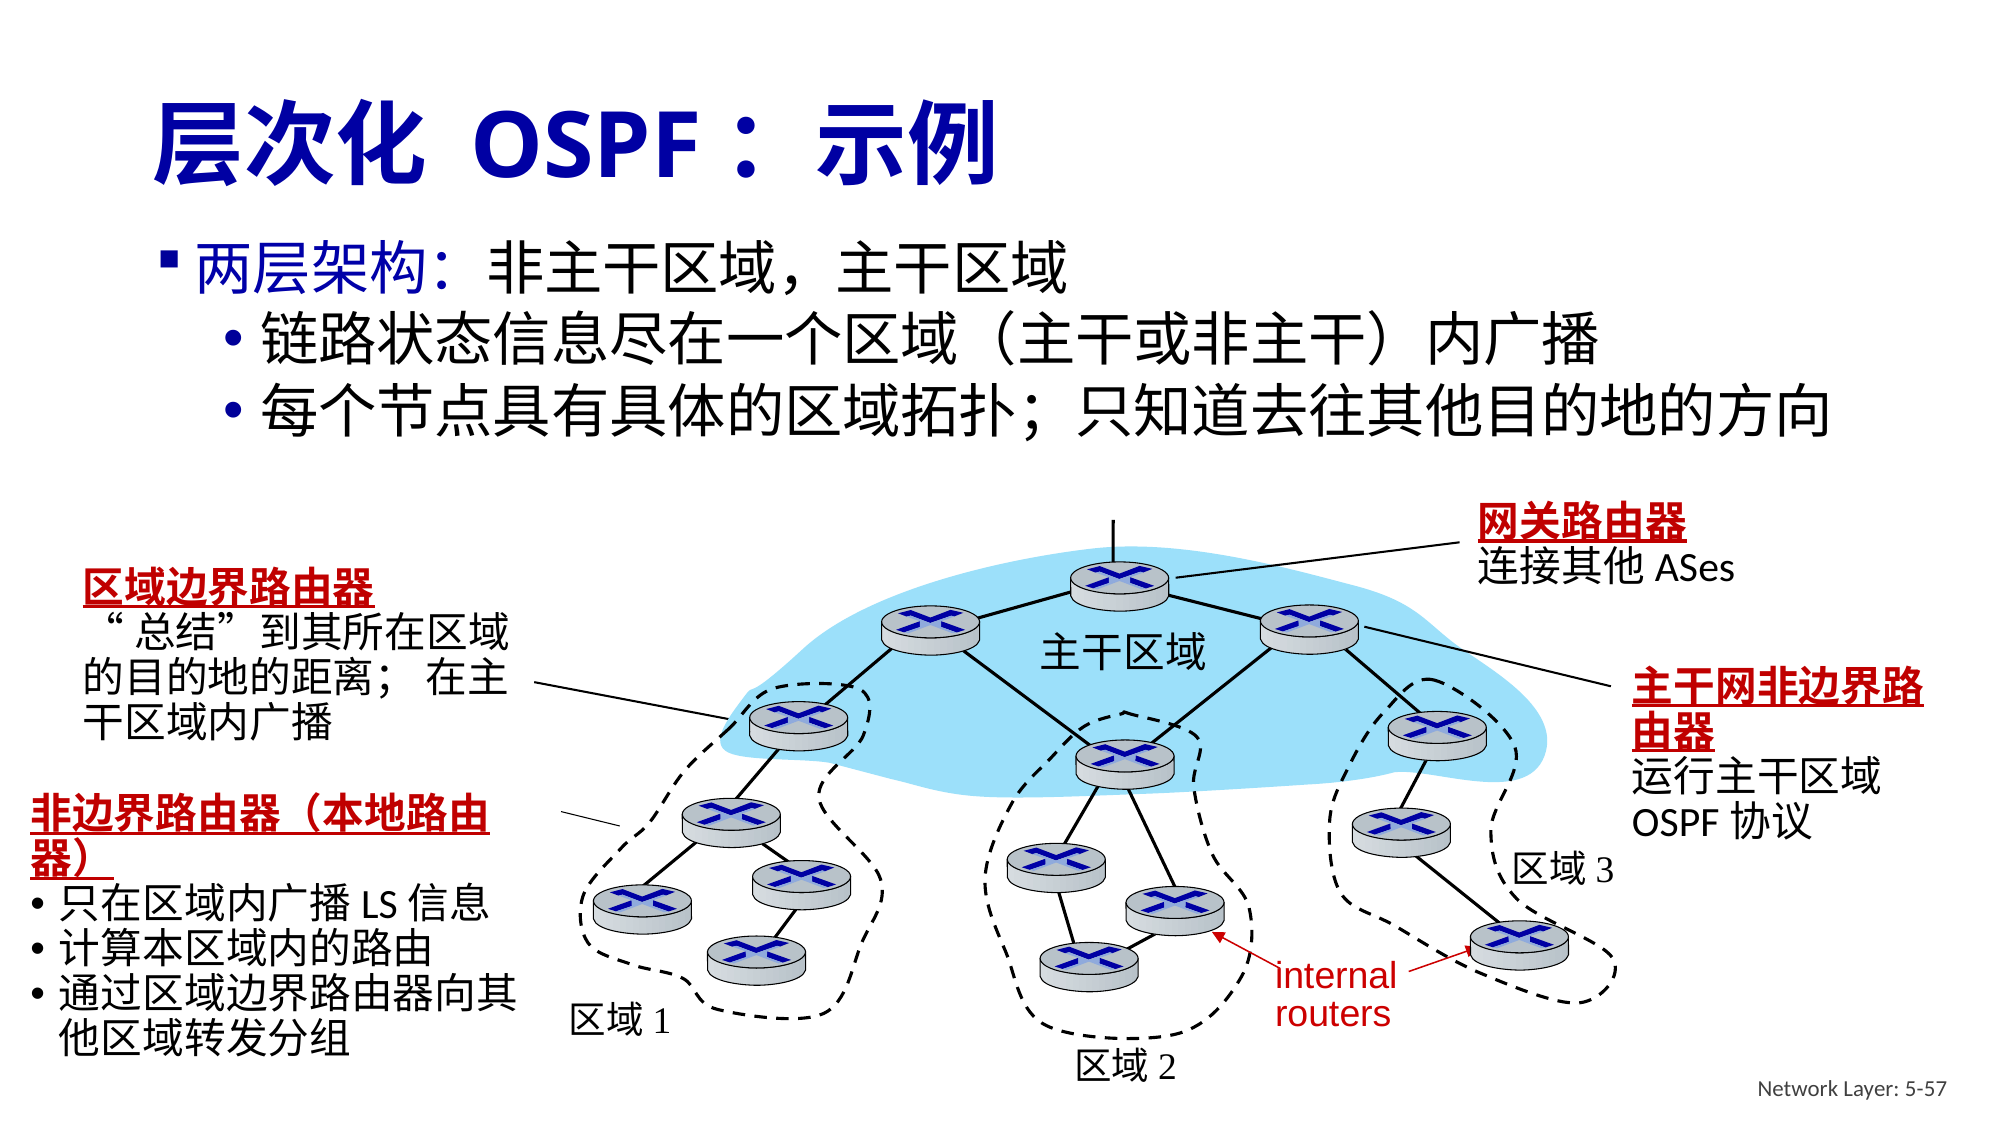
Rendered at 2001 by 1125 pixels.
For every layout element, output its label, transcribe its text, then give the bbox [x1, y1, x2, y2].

text_box 区域2 [1059, 1034, 1192, 1094]
text_box 主干区域 [1025, 618, 1222, 684]
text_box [1125, 886, 1225, 936]
text_box [620, 683, 883, 1019]
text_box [1075, 739, 1175, 790]
text_box internal routers [1260, 950, 1413, 1042]
text_box [984, 711, 1252, 1034]
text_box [707, 935, 806, 986]
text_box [749, 701, 848, 751]
text_box [1214, 936, 1281, 969]
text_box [1040, 942, 1139, 992]
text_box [881, 605, 980, 656]
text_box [67, 558, 740, 756]
text_box 区域3 [1496, 855, 1630, 897]
text_box [1329, 738, 1550, 957]
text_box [752, 860, 851, 910]
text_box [1364, 626, 1969, 855]
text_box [1260, 604, 1359, 655]
text_box 区域1 [553, 988, 686, 1049]
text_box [15, 785, 620, 1028]
text_box [740, 546, 1434, 798]
text_box [1408, 945, 1470, 972]
text_box [1449, 952, 1470, 969]
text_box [1007, 843, 1106, 893]
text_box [1352, 808, 1451, 858]
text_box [1070, 561, 1169, 612]
title 层次化 OSPF：示例 [137, 74, 1922, 221]
slide_number Network Layer: 5-57 [1512, 1056, 1963, 1117]
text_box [1175, 492, 1941, 599]
text_box [1475, 930, 1616, 1004]
text_box 两层架构：非主干区域，主干区域 链路状态信息尽在一个区域（主干或非主干）内广播 每个节点具有具体的区域拓扑；只知道去往其他目的地的方向 [140, 234, 2000, 474]
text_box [1470, 920, 1569, 971]
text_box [682, 798, 781, 848]
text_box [620, 884, 692, 935]
